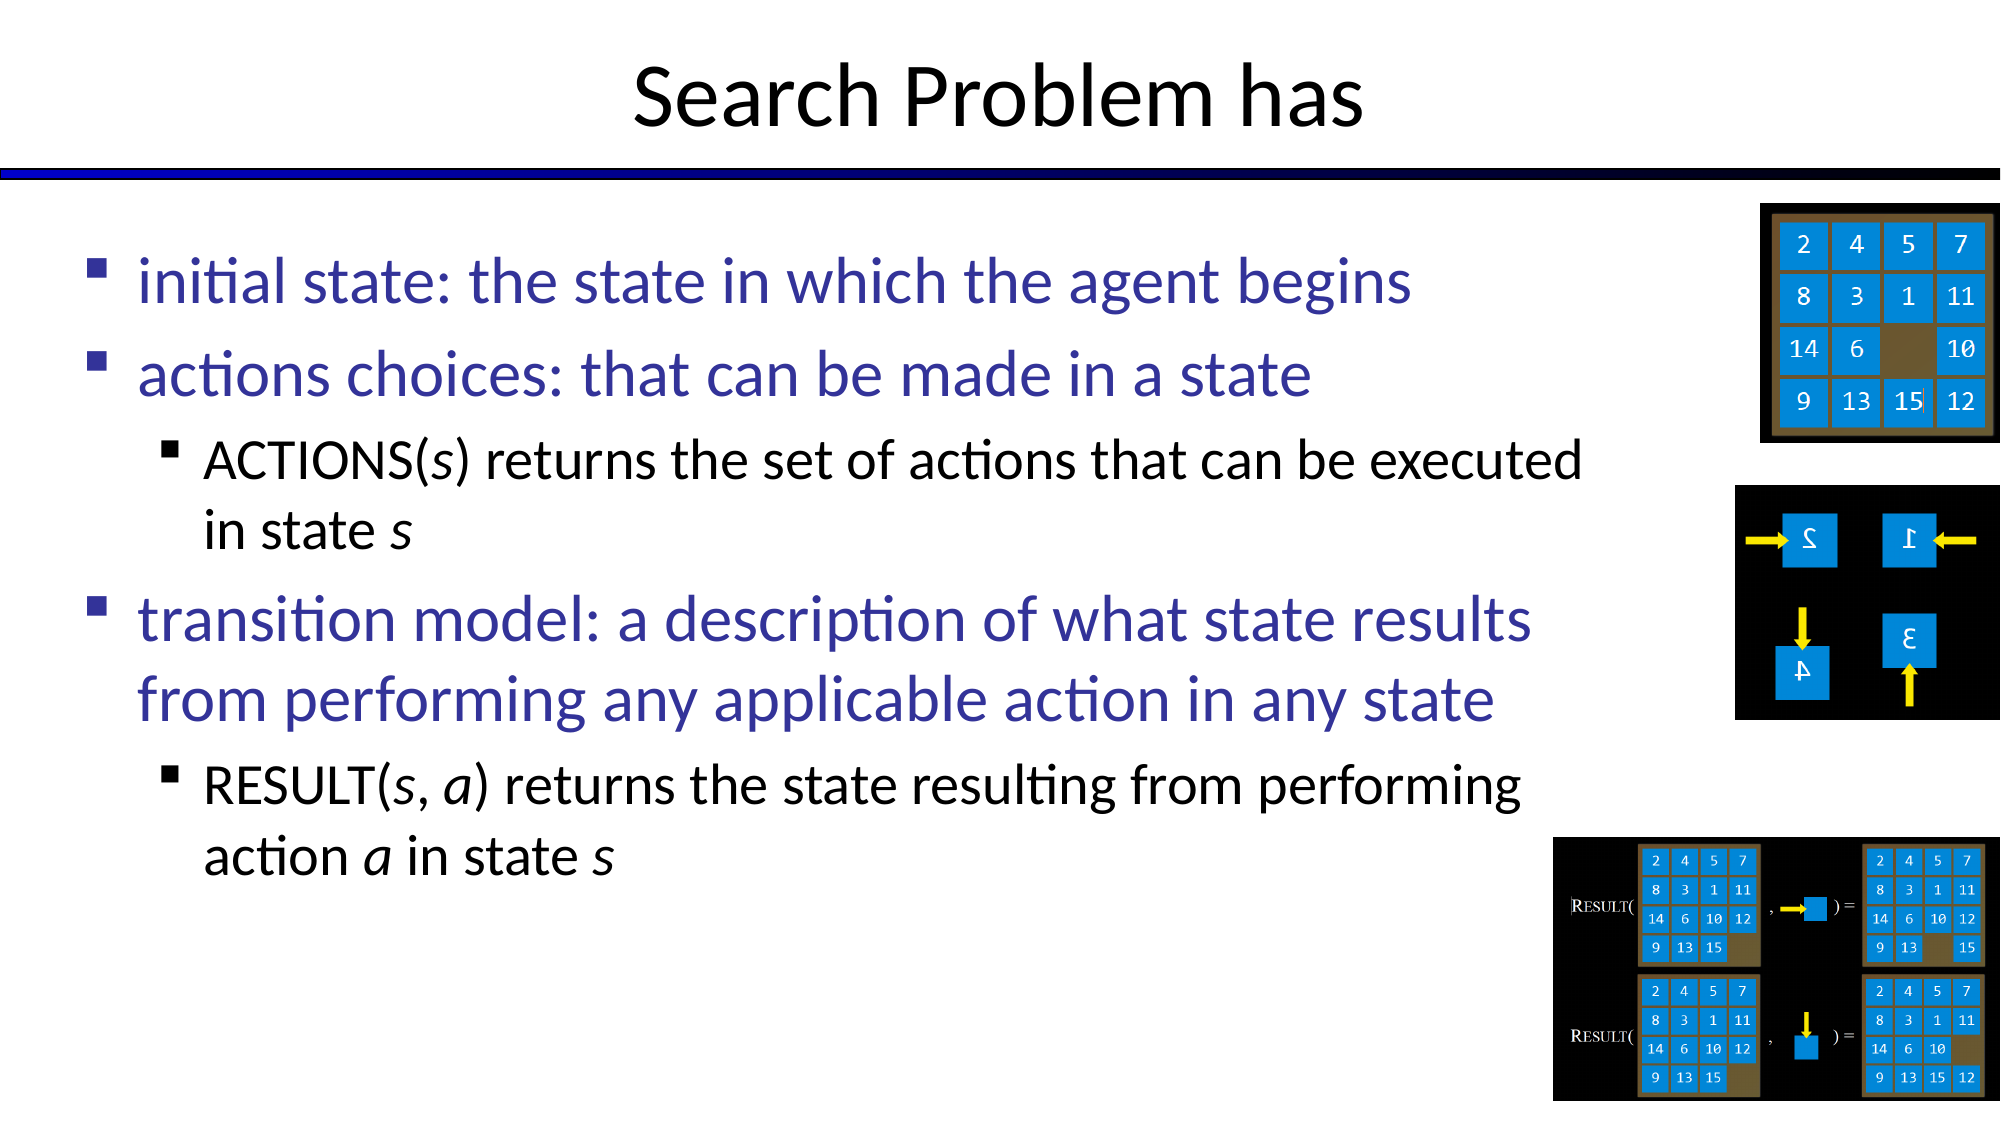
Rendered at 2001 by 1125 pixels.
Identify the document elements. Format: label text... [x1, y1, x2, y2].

picture [1760, 203, 2000, 443]
picture [1553, 837, 2000, 1102]
list initial state: the state in which the agent begins actions choices: that can be made in a state ACTIONS(s) returns the set of actions that can be executed in state s transition model: a description of what state results from performing any applicable action in any state RESULT(s, a) returns the state resulting from performing action a in state s [66, 228, 1651, 1006]
picture [1735, 485, 2000, 720]
title Search Problem has [0, 0, 2000, 184]
